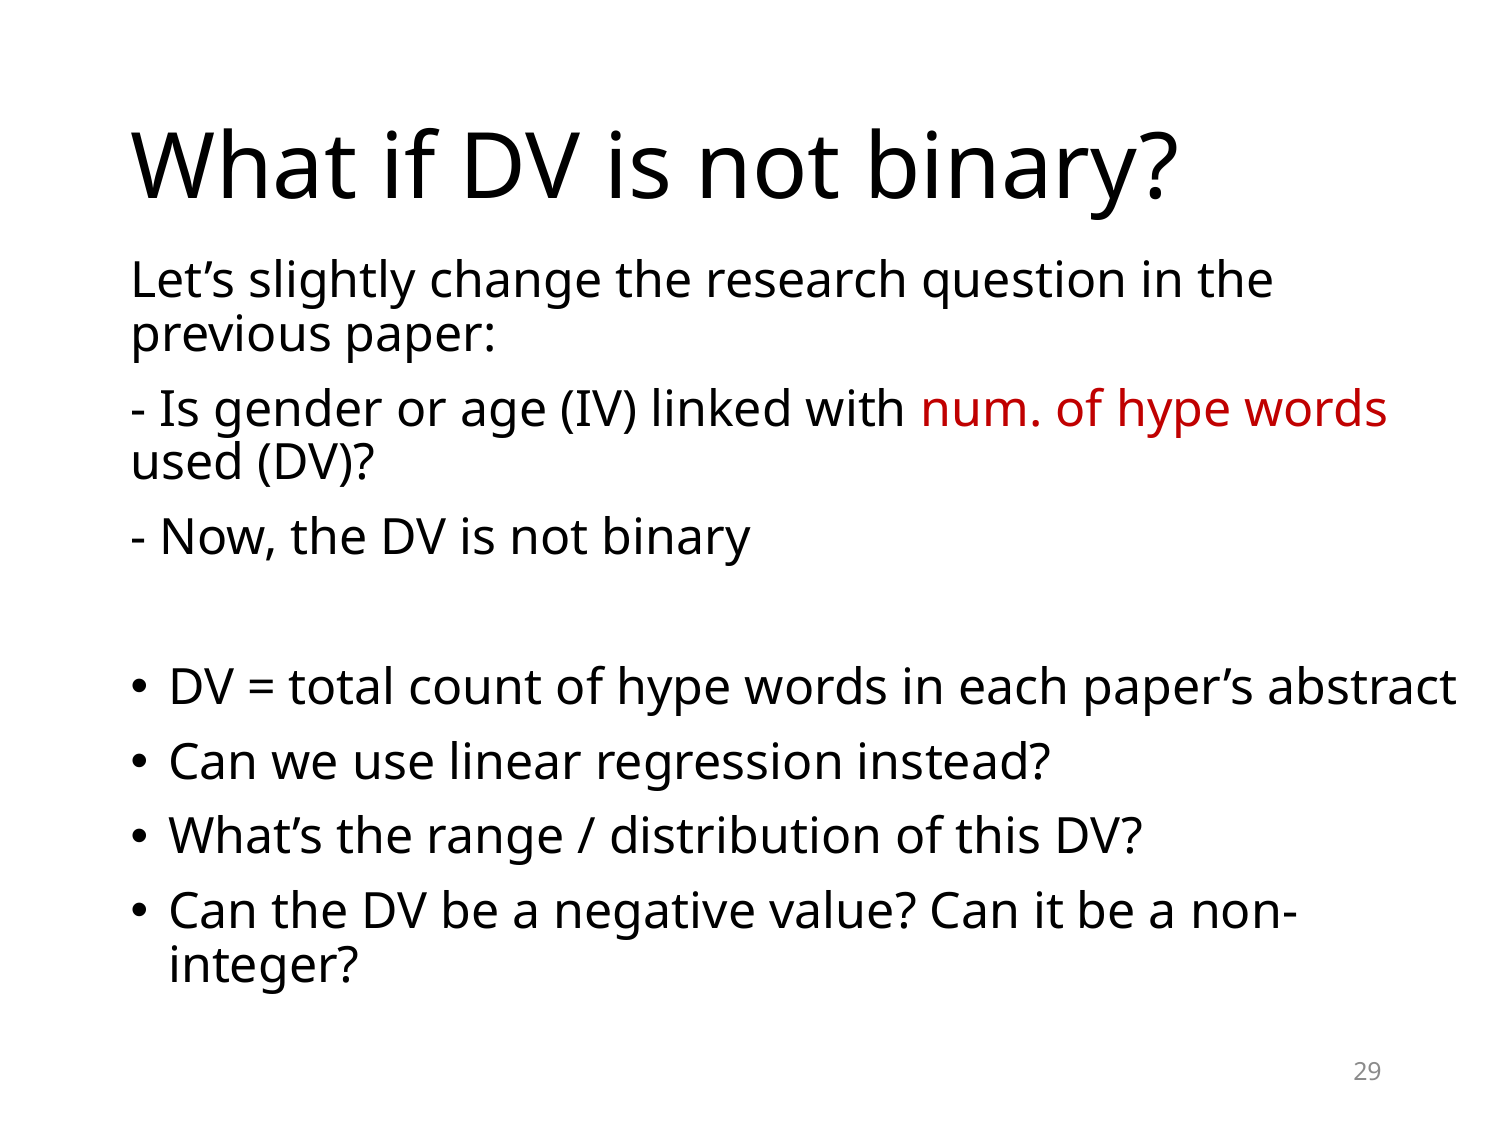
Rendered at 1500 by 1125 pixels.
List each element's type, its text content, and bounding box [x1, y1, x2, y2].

text_box Let’s slightly change the research question in the previous paper: - Is gender or age (IV) linked with num. of hype words used (DV)? - Now, the DV is not binary DV = total count of hype words in each paper’s abstract Can we use linear regression instead? What’s the range / distribution of this DV? Can the DV be a negative value? Can it be a non-integer? [115, 246, 1477, 1001]
title What if DV is not binary? [115, 59, 1410, 246]
slide_number 29 [1059, 1042, 1397, 1103]
